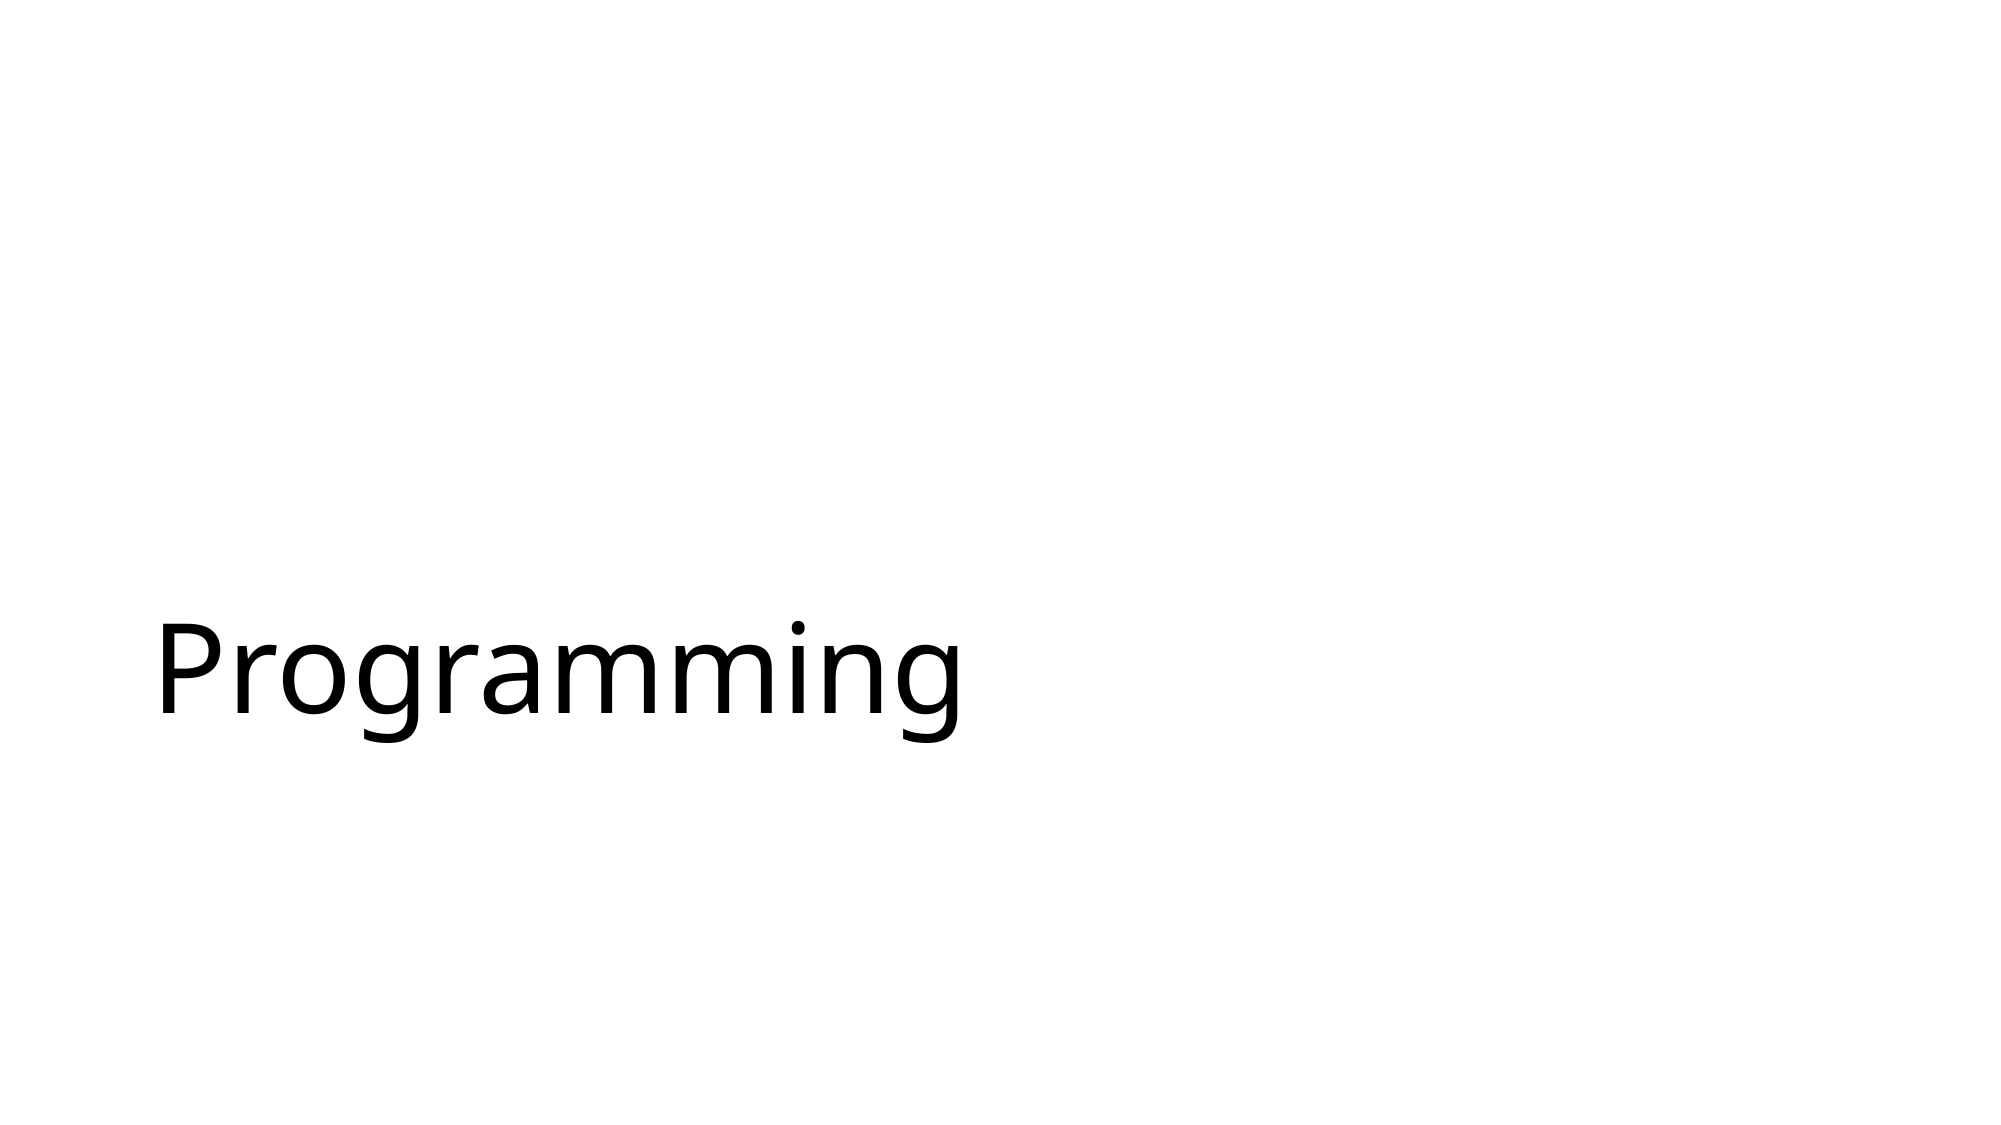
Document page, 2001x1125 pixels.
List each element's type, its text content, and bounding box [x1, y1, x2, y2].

title Programming [136, 280, 1862, 749]
